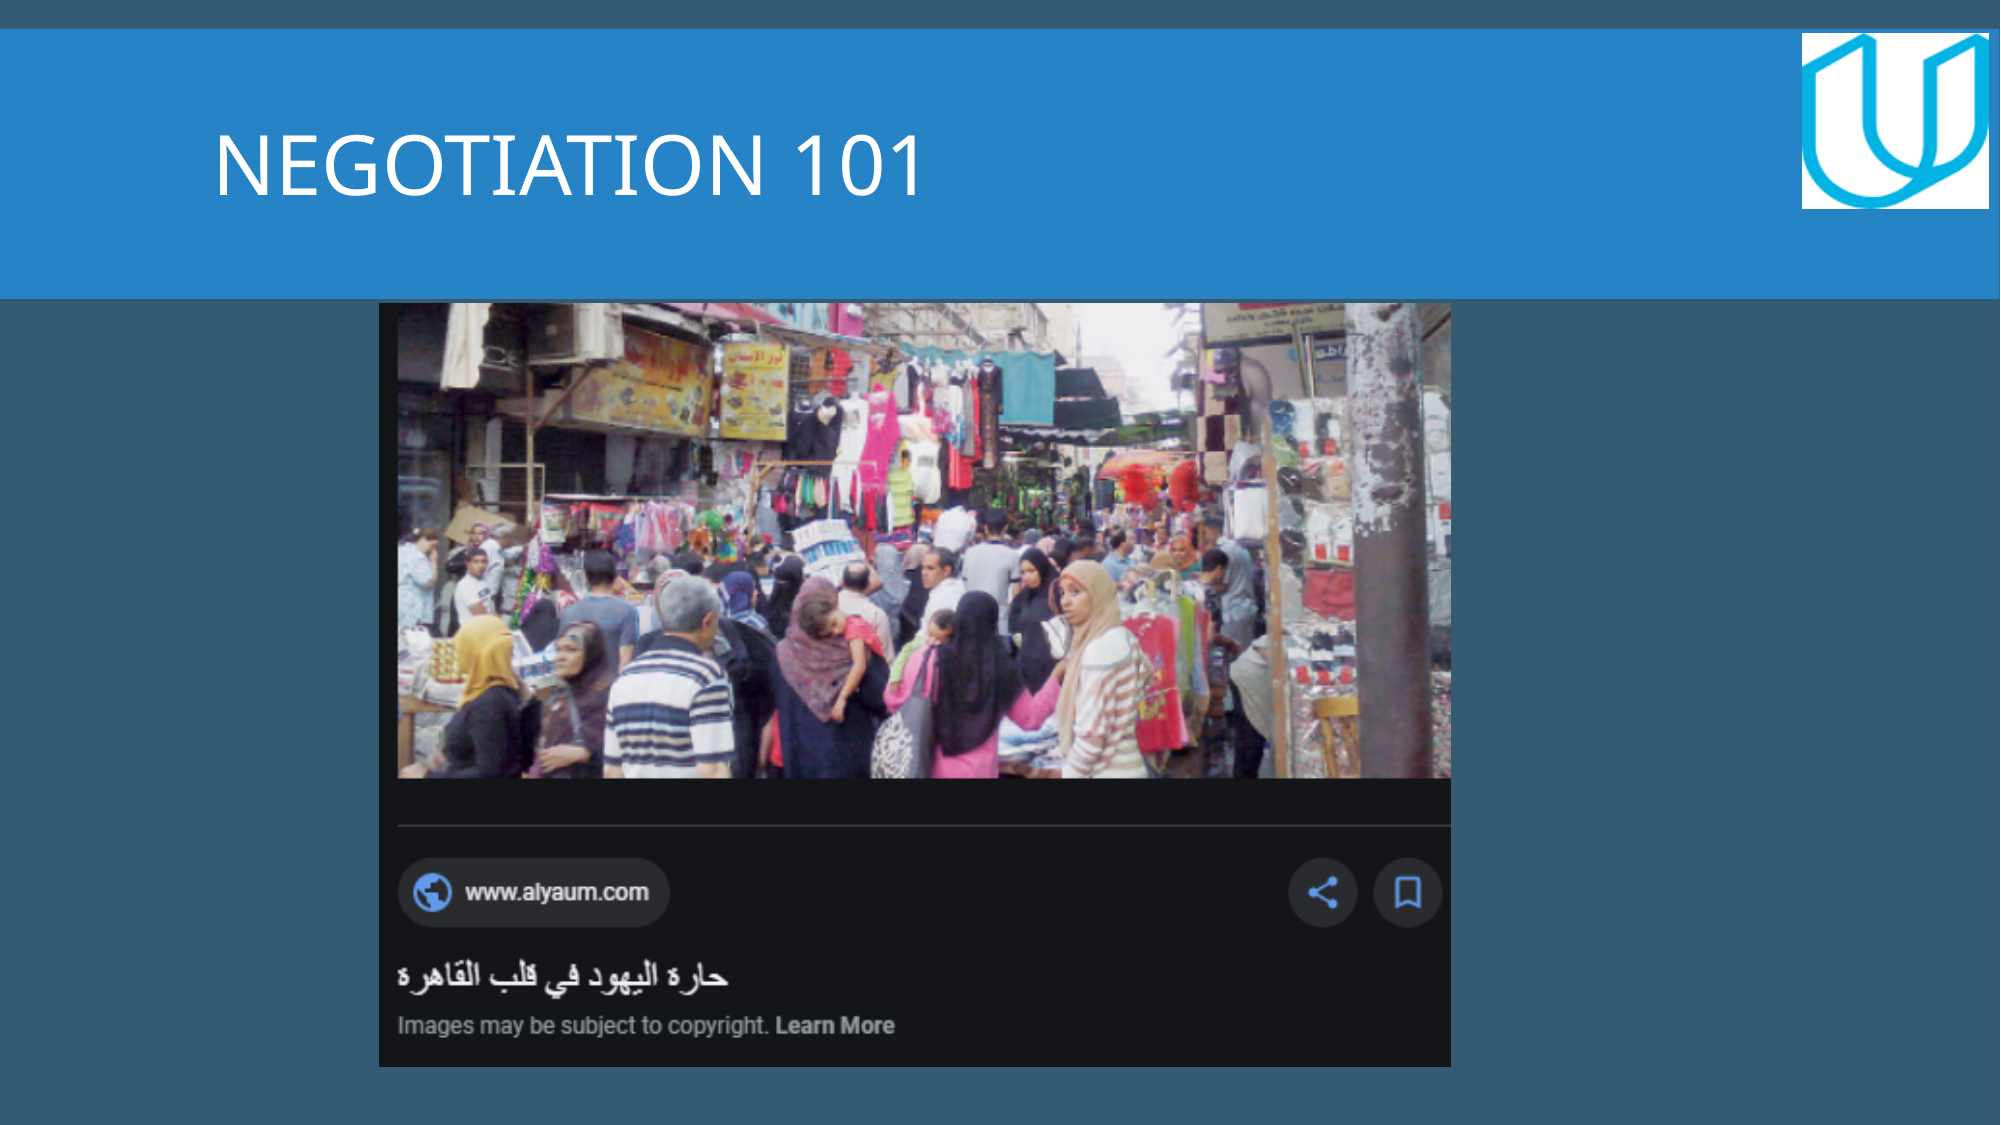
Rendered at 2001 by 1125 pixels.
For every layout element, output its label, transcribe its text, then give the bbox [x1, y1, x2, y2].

title Negotiation 101 [197, 46, 1803, 295]
picture [1816, 47, 1912, 197]
picture [1803, 159, 1866, 209]
picture [1802, 33, 1989, 167]
picture [378, 303, 1451, 1067]
picture [1933, 47, 1974, 167]
picture [1876, 124, 1989, 209]
